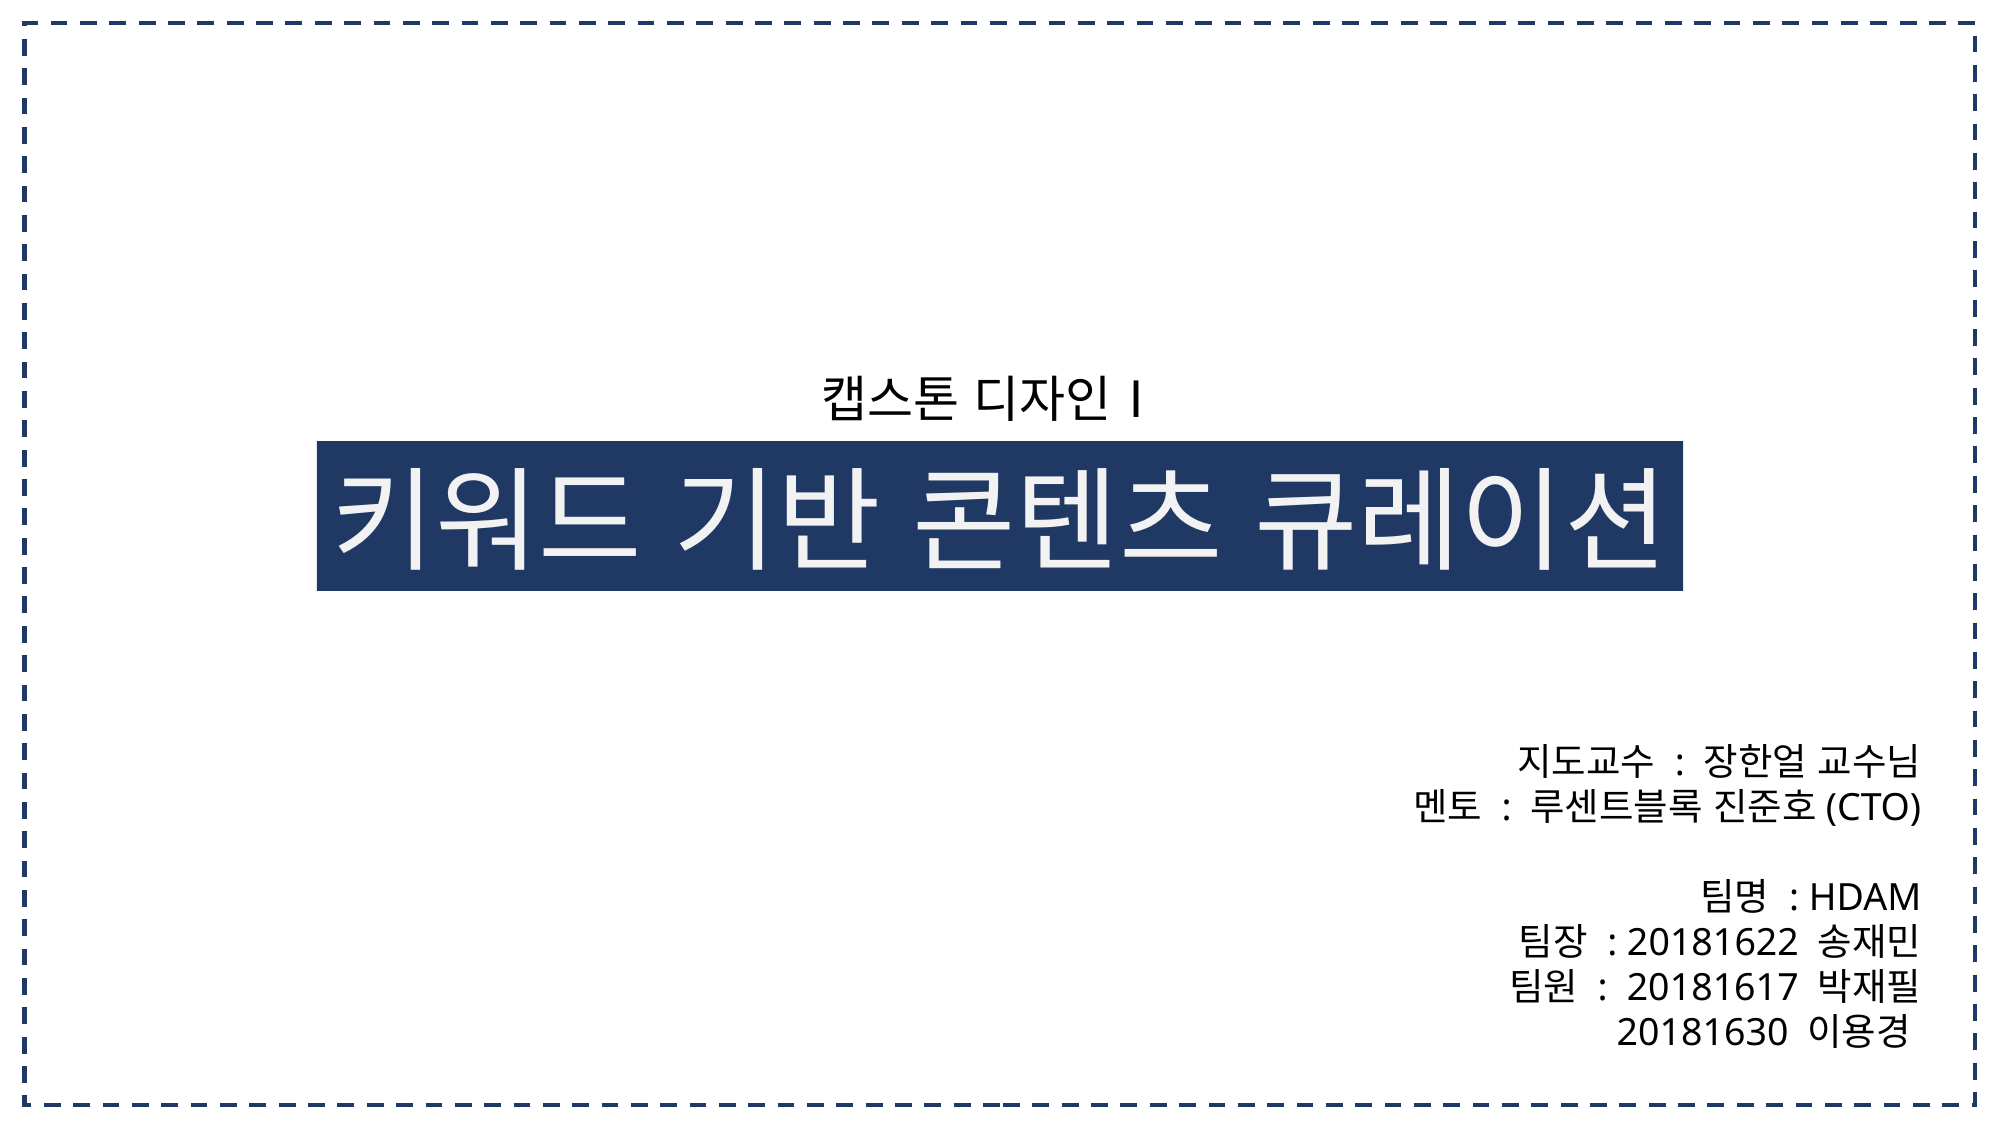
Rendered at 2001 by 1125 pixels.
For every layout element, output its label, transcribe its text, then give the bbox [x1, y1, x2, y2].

text_box 지도교수 : 장한얼 교수님 멘토 : 루센트블록 진준호(CTO) 팀명 : HDAM 팀장 : 20181622 송재민 팀원 : 20181617 박재필 20181630 이용경 [1347, 730, 1936, 1061]
text_box [23, 22, 1976, 1106]
